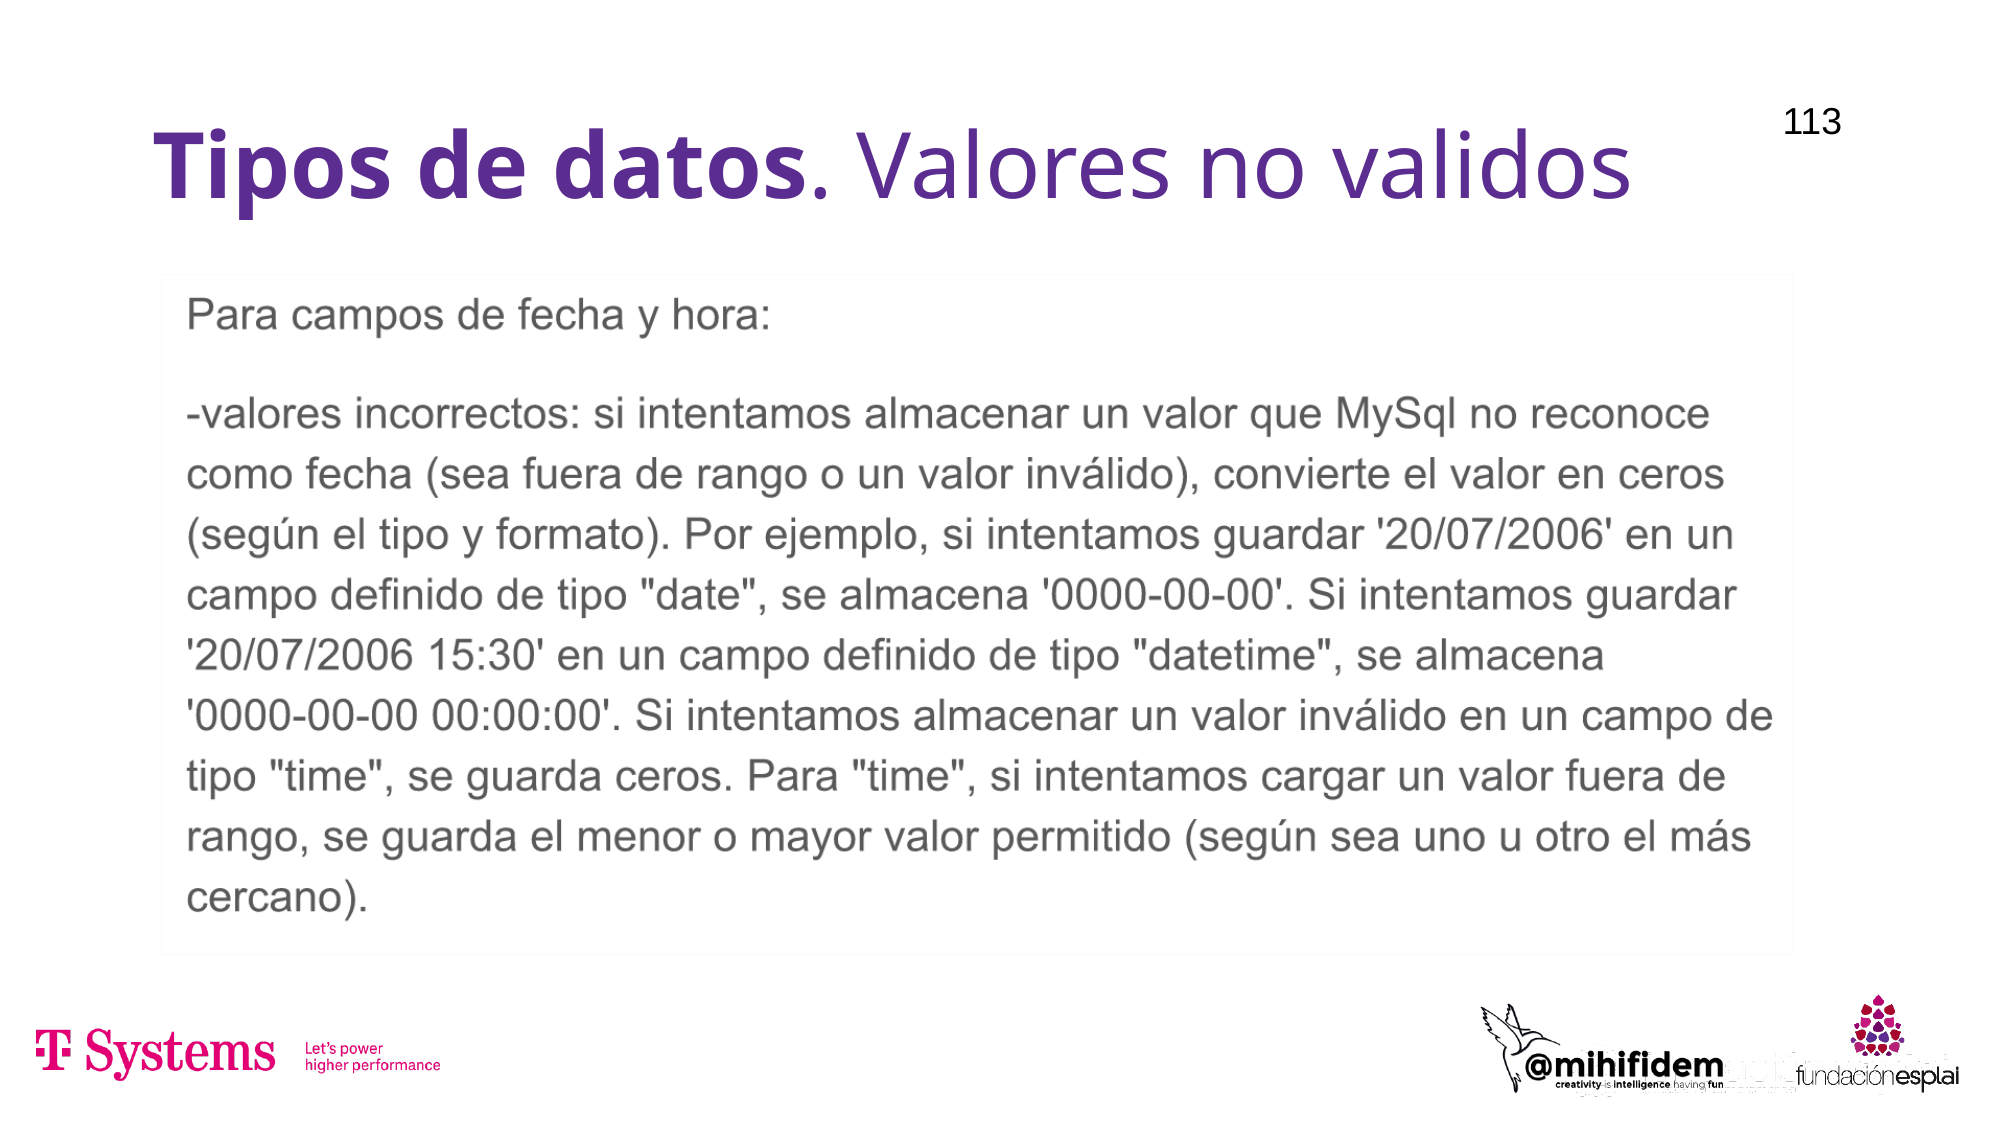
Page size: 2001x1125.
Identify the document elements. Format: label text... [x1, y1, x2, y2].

text_box 113 [1767, 89, 1863, 150]
picture [1472, 986, 1965, 1103]
text_box Tipos de datos. Valores no validos [137, 59, 1863, 278]
picture [36, 1027, 440, 1081]
picture [161, 274, 1793, 955]
